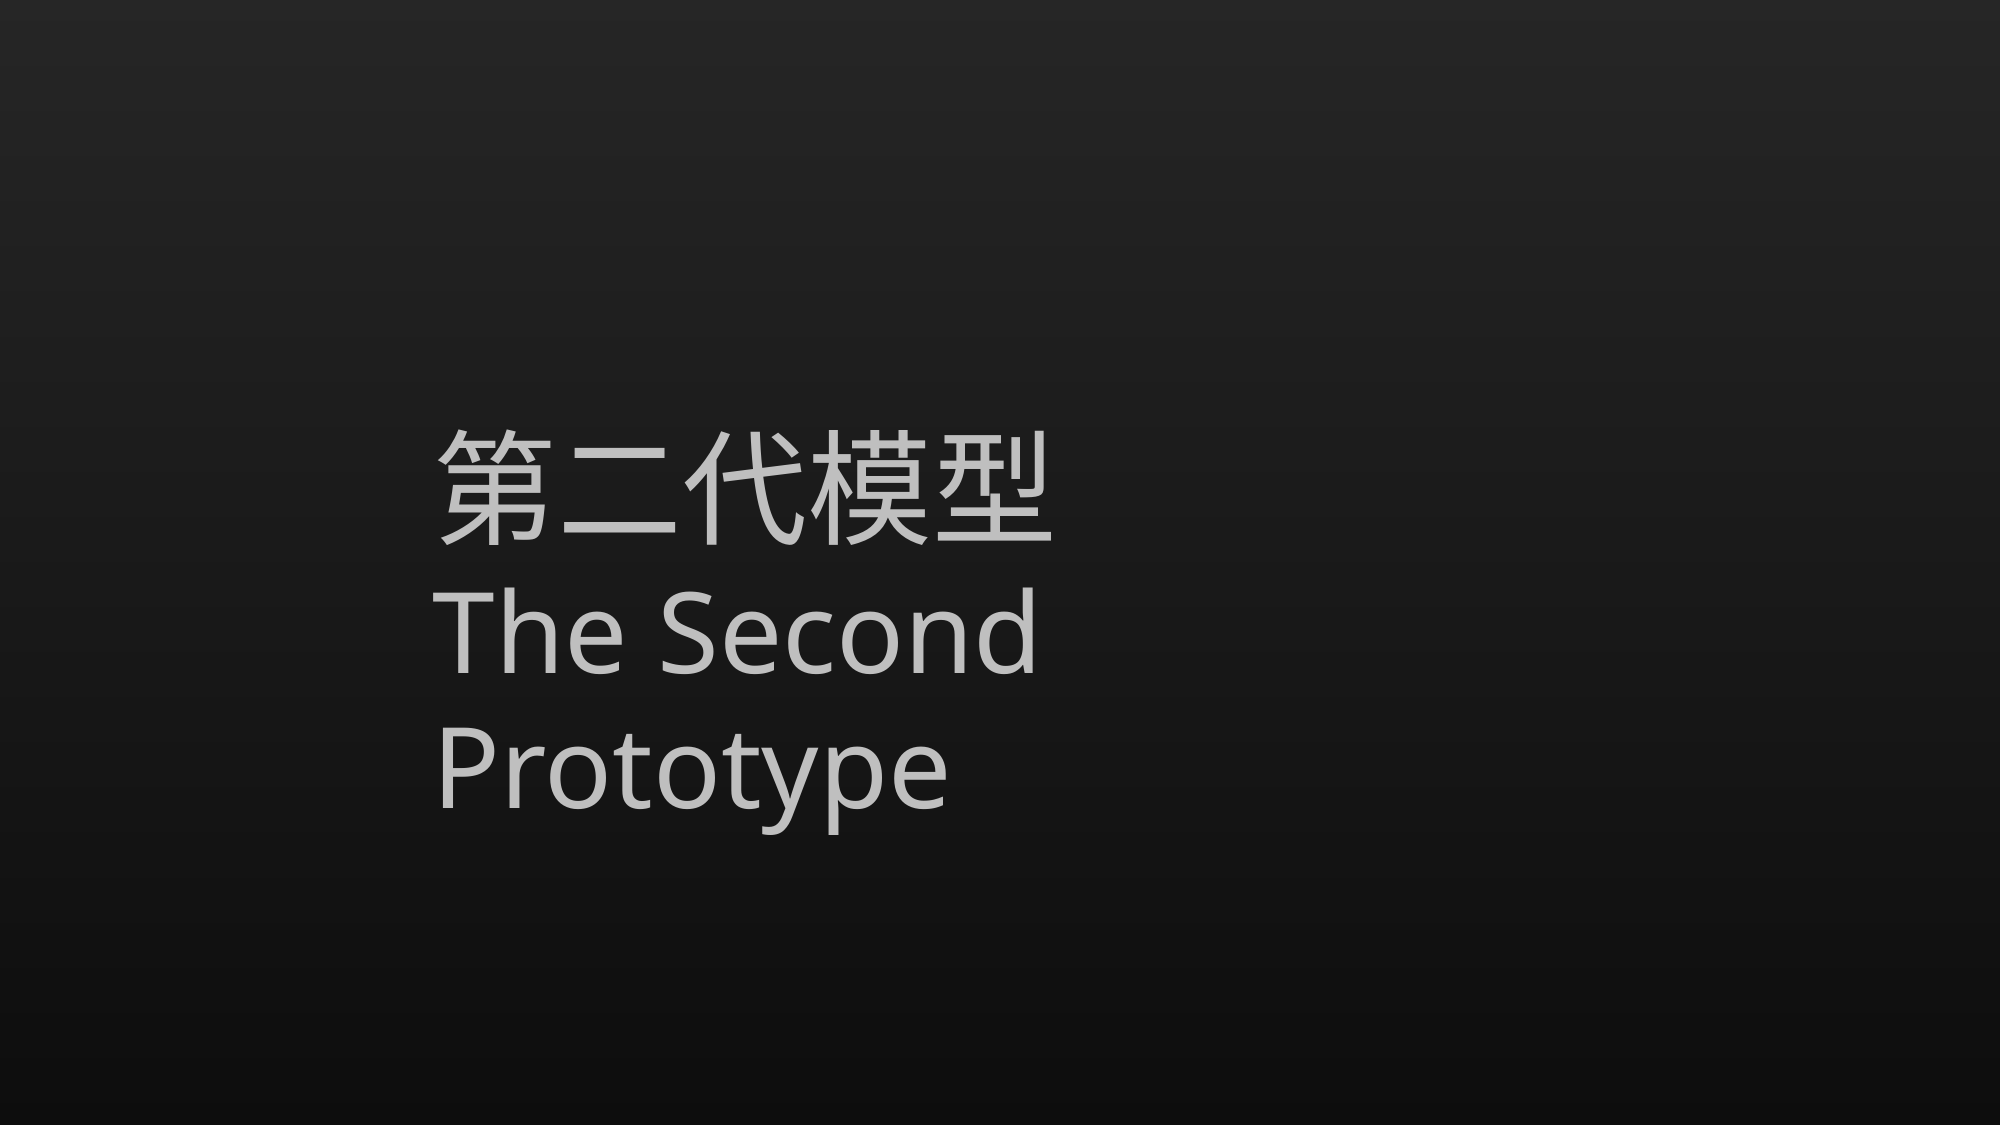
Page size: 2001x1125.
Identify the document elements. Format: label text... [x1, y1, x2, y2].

text_box 第二代模型 The Second Prototype [417, 403, 1582, 839]
